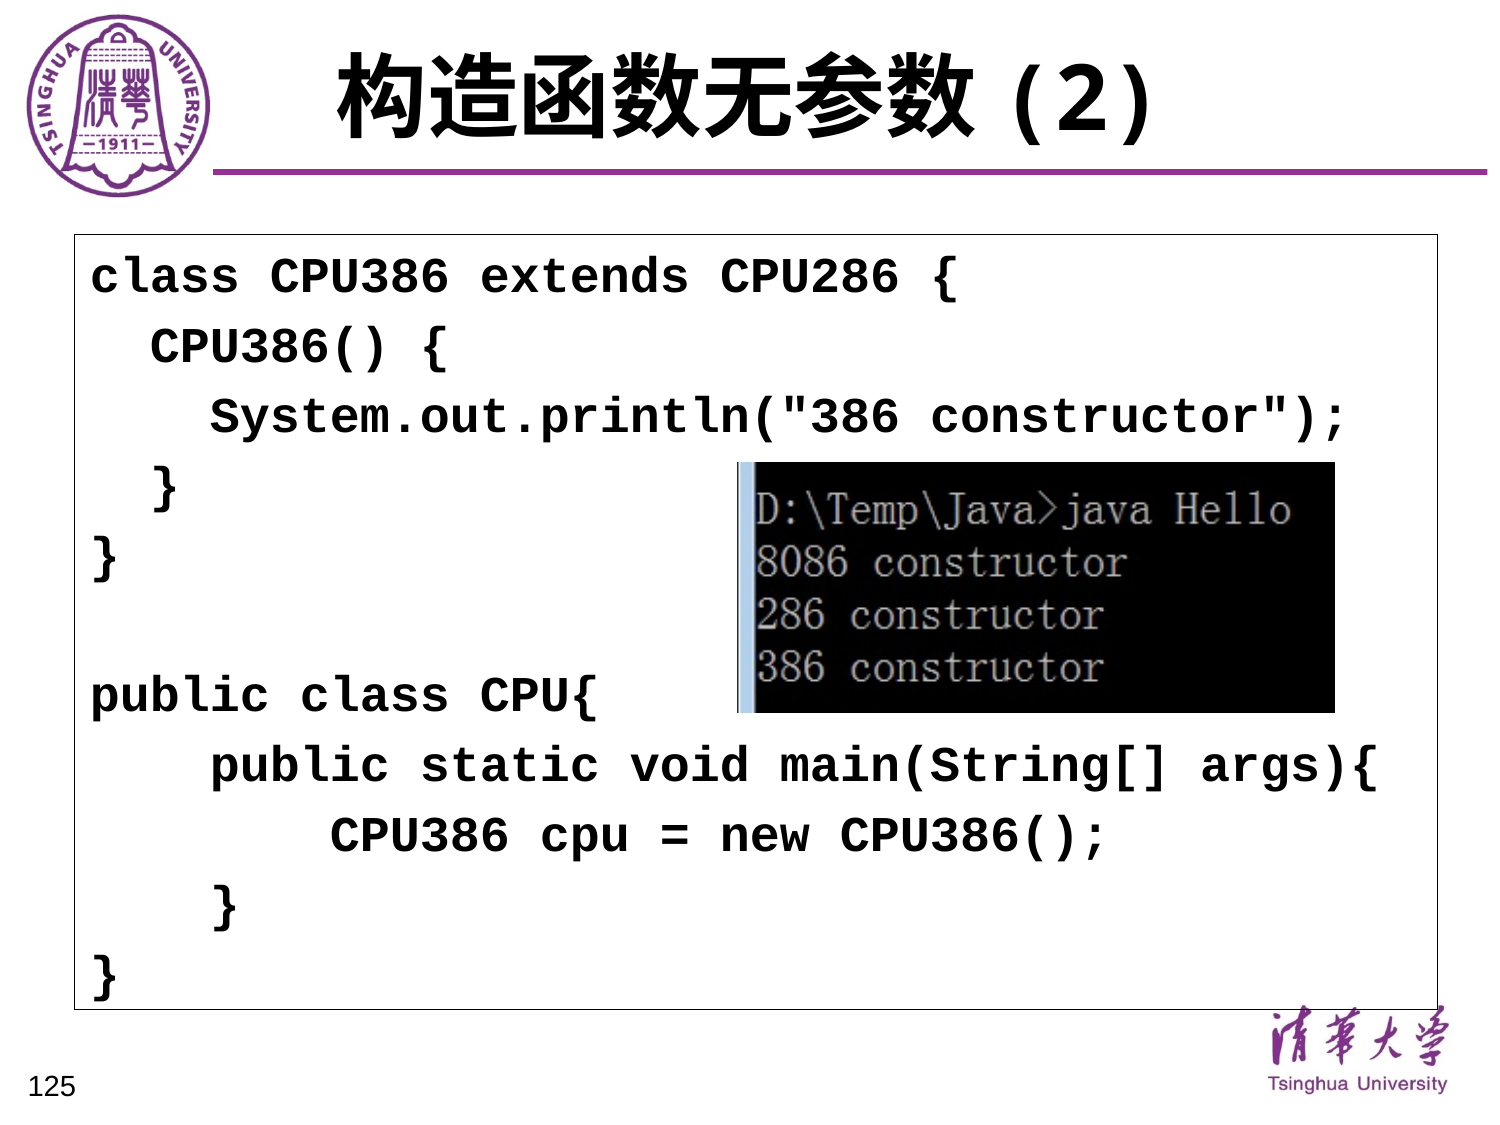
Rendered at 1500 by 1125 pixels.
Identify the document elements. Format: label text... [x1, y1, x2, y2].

title 构造函数无参数(2) [24, 37, 1476, 151]
picture [24, 151, 213, 200]
picture [1262, 999, 1454, 1101]
footer 125 [12, 1059, 176, 1125]
text_box class CPU386 extends CPU286 { CPU386() { System.out.println("386 constructor"); } } public class CPU{ public static void main(String[] args){ CPU386 cpu = new CPU386(); } } [74, 234, 1438, 1010]
picture [737, 462, 1335, 713]
picture [24, 12, 213, 37]
